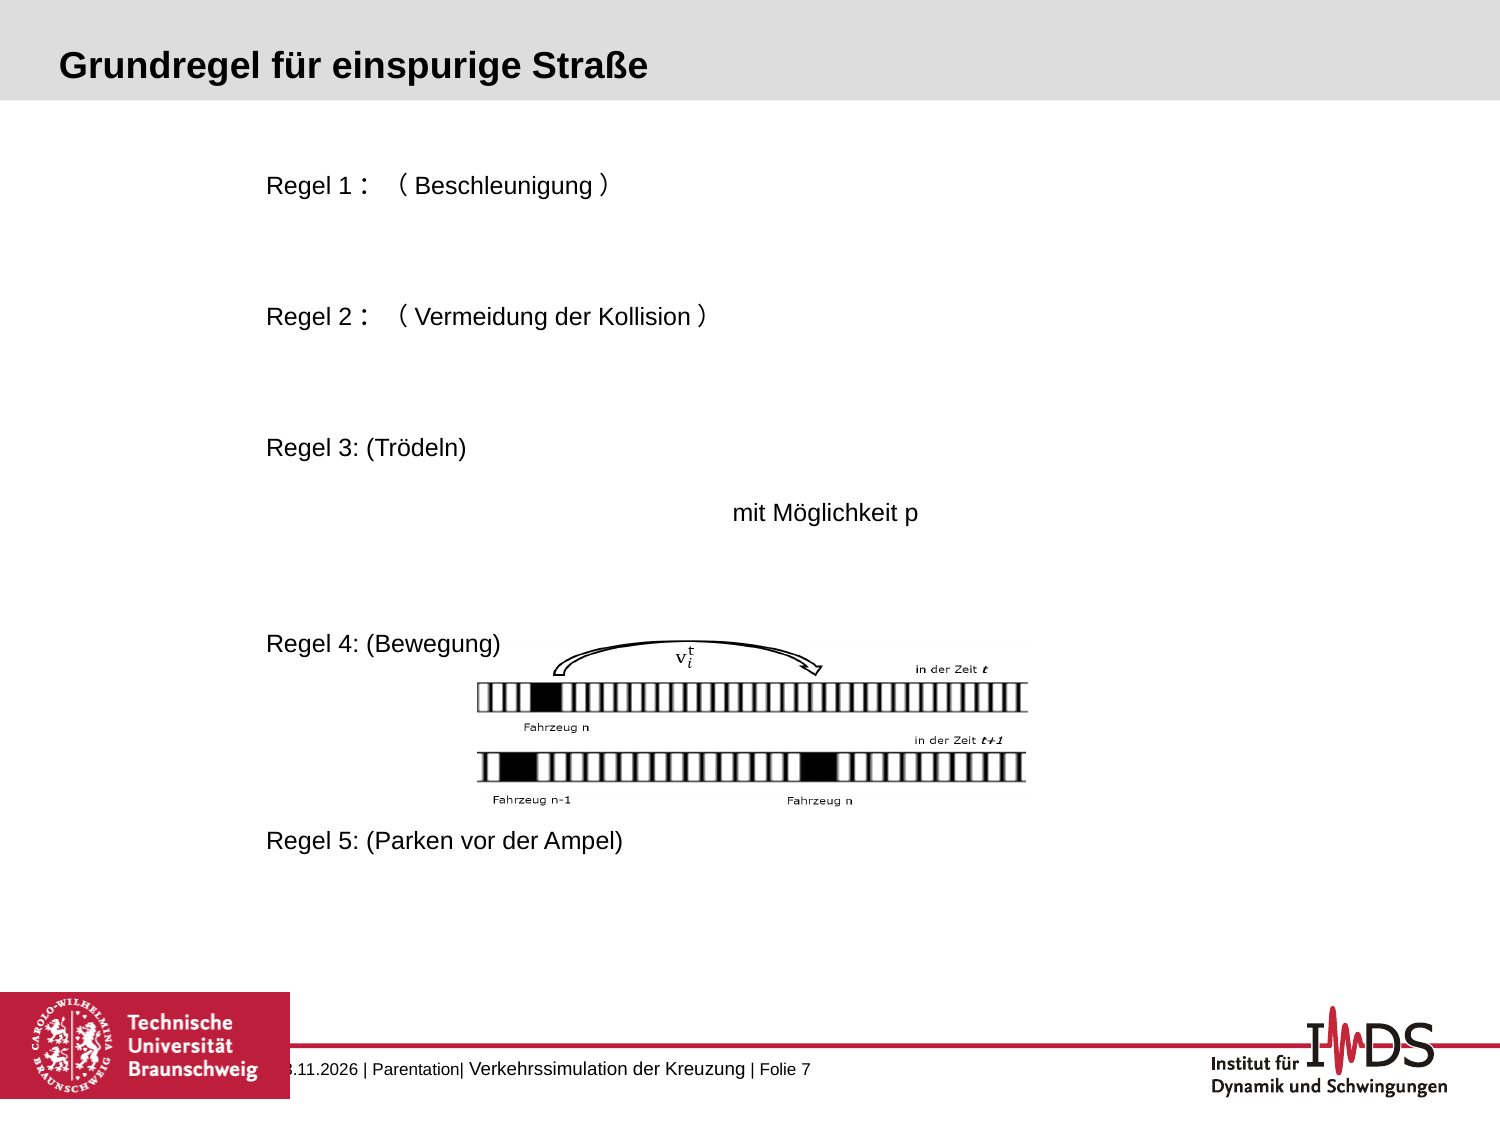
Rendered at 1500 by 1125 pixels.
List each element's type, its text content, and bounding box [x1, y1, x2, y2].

title Grundregel für einspurige Straße [58, 0, 1442, 101]
picture [475, 626, 1037, 821]
picture [0, 992, 290, 1099]
